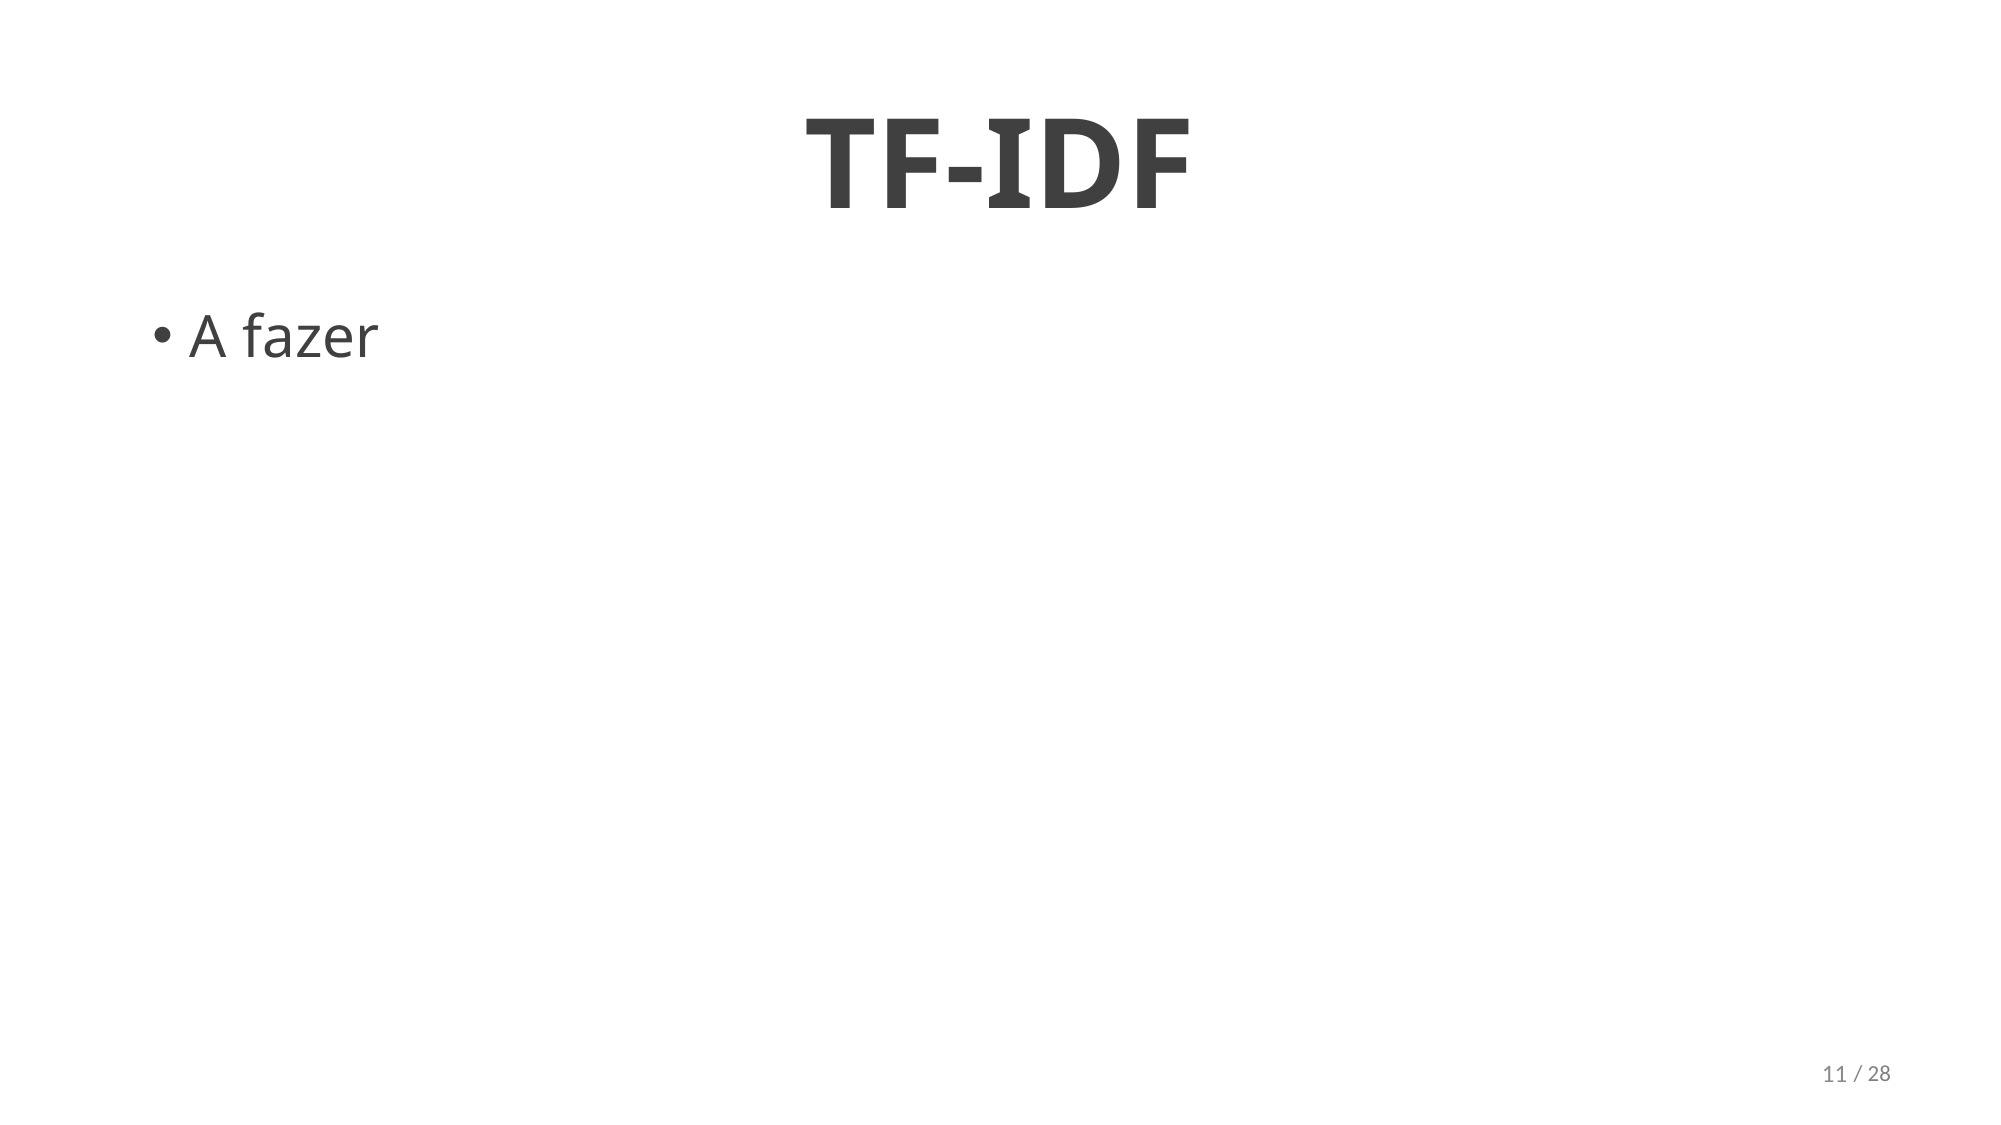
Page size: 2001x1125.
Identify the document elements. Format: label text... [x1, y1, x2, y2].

title TF-IDF [131, 54, 1869, 284]
list A fazer [131, 293, 1869, 1019]
slide_number 11 [1412, 1042, 1863, 1103]
